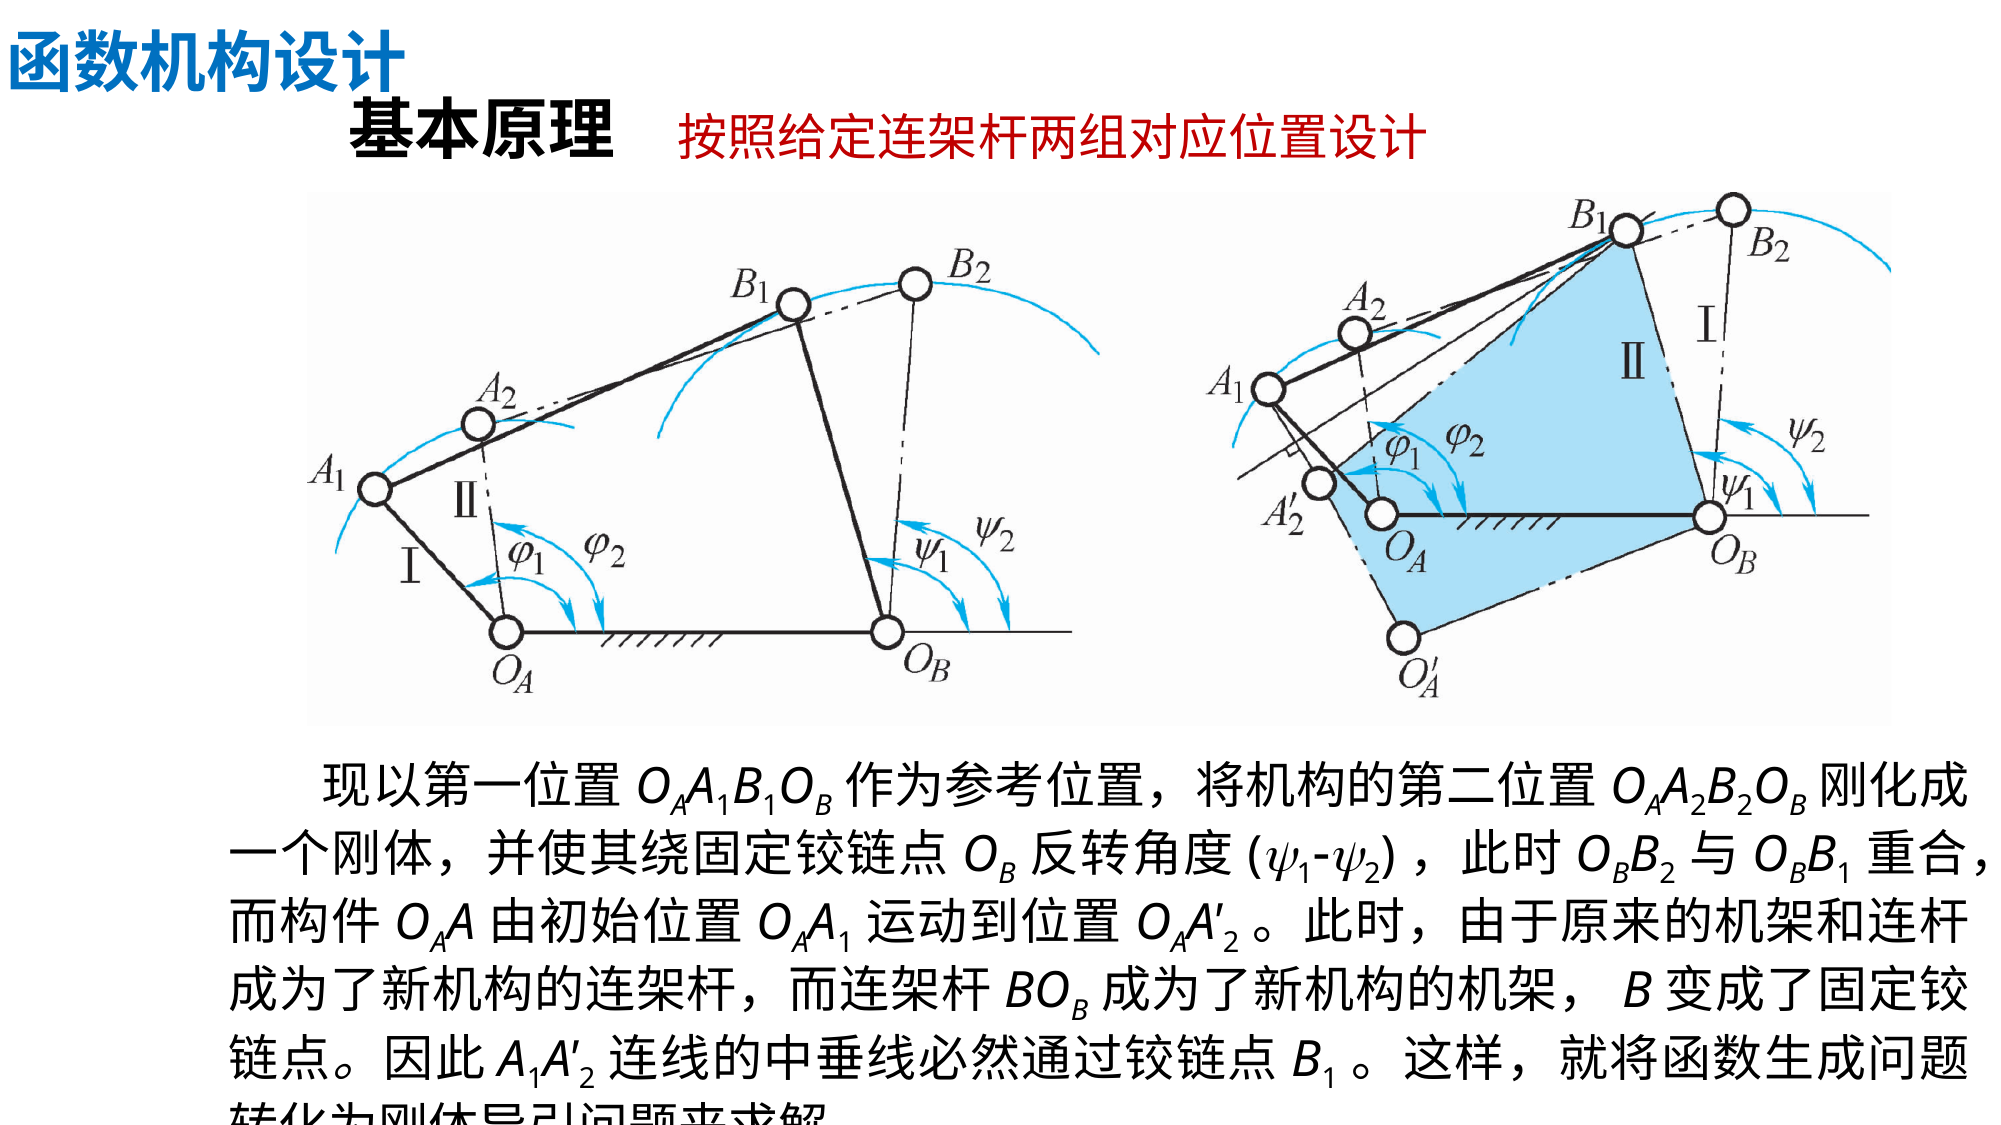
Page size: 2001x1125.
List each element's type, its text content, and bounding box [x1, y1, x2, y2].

text_box 基本原理 [333, 79, 1900, 160]
text_box 现以第一位置OAA1B1OB作为参考位置，将机构的第二位置OAA2B2OB刚化成一个刚体，并使其绕固定铰链点OB反转角度(12)，此时OBB2与OBB1重合，而构件OAA由初始位置OAA1运动到位置OAA'2。此时，由于原来的机架和连杆成为了新机构的连架杆，而连架杆BOB成为了新机构的机架，B变成了固定铰链点。因此A1A'2连线的中垂线必然通过铰链点B1。这样，就将函数生成问题转化为刚体导引问题来求解。 [214, 745, 1984, 1125]
picture [306, 192, 1892, 726]
text_box 按照给定连架杆两组对应位置设计 [663, 98, 1443, 174]
text_box 函数机构设计 [0, 12, 422, 108]
